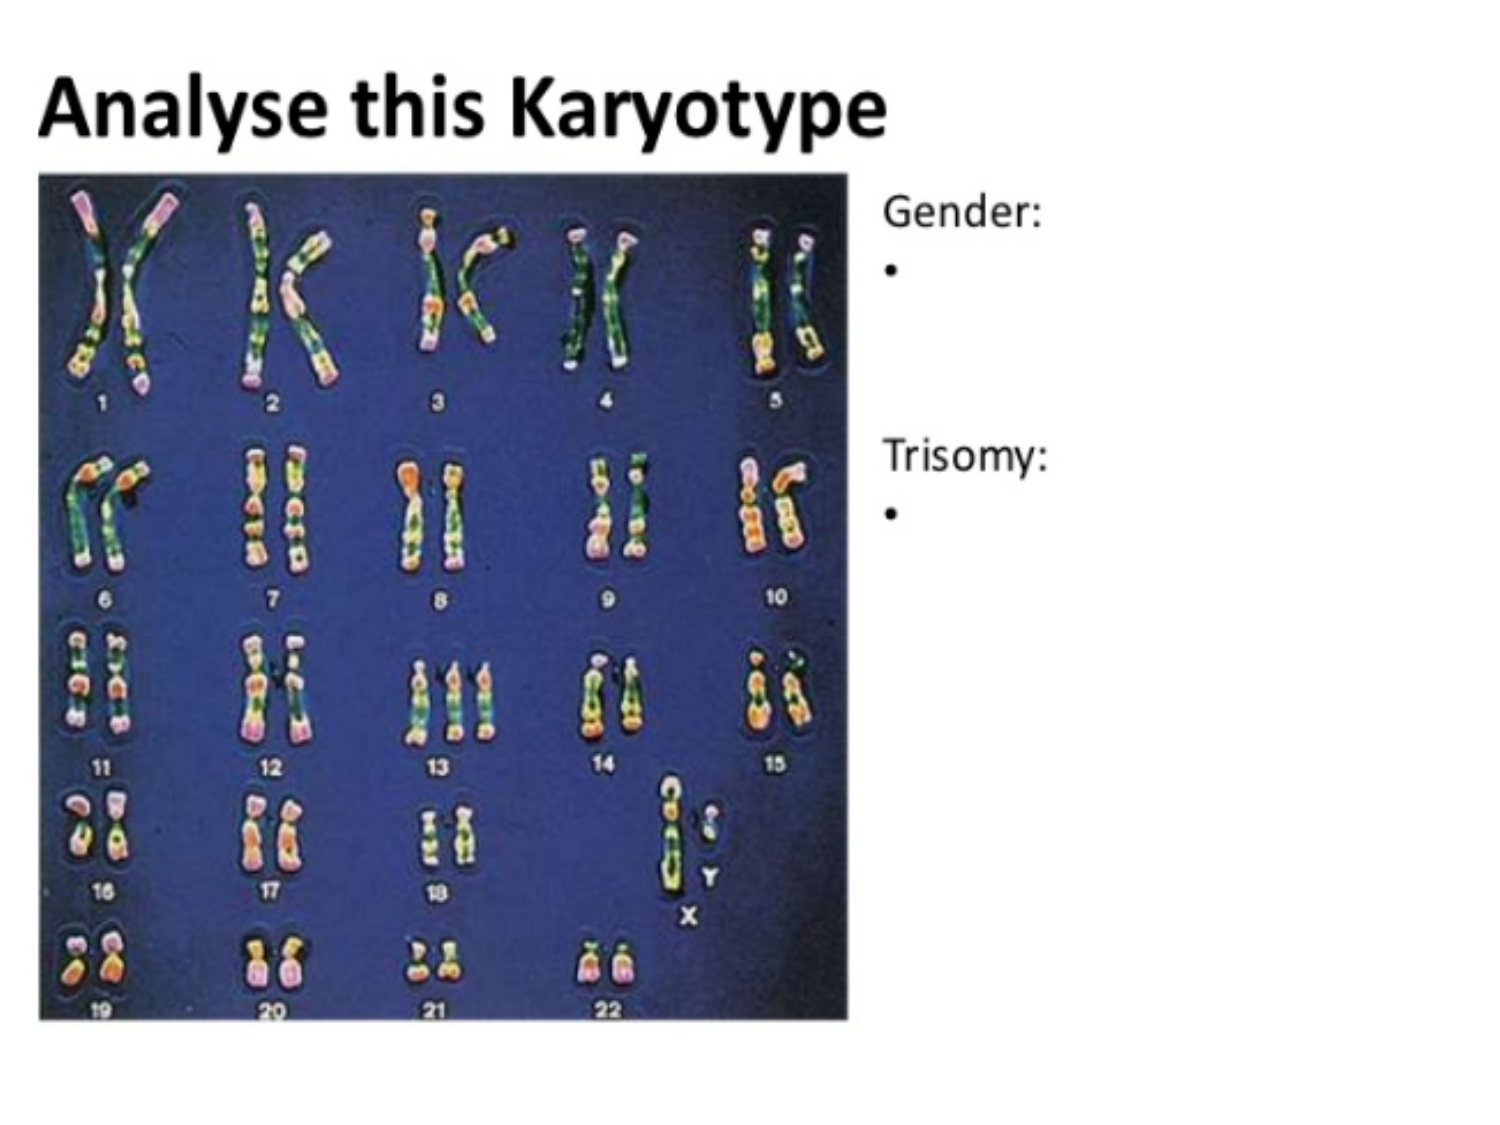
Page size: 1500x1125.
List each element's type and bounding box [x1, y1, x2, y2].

picture [37, 62, 1488, 1030]
